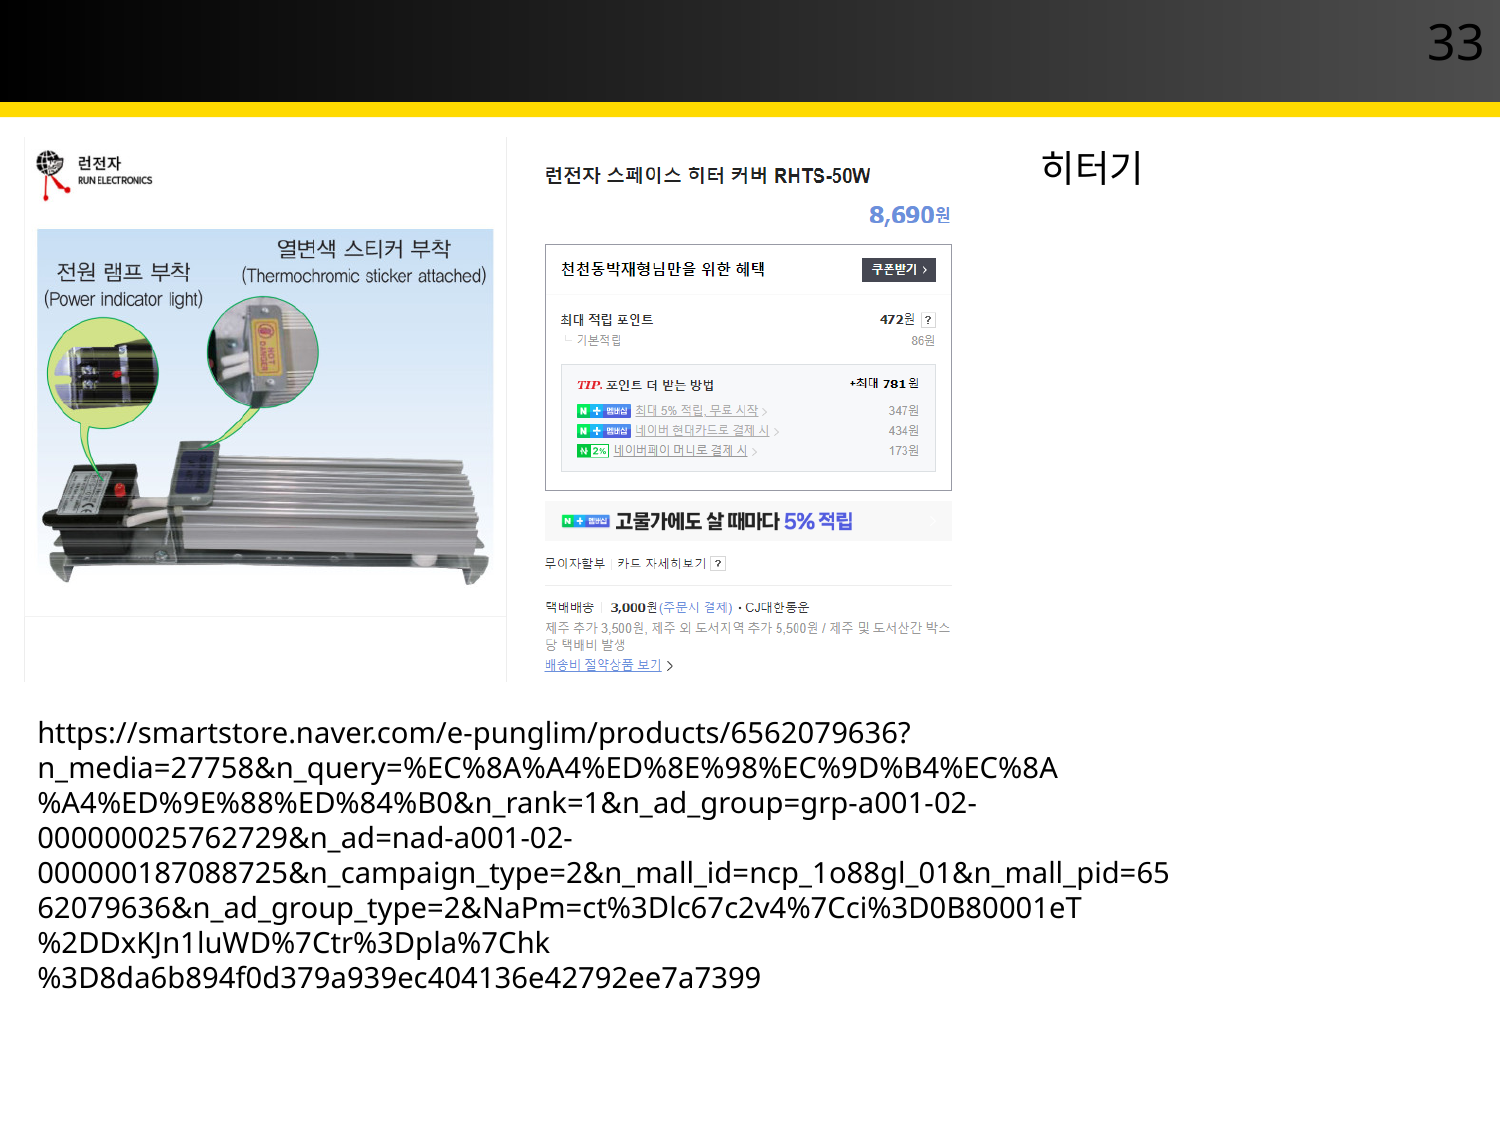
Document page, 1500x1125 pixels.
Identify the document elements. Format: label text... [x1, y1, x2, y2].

text_box 히터기 [1026, 137, 1160, 198]
picture [22, 137, 963, 682]
text_box Plant2 [0, 9, 1326, 91]
text_box https://smartstore.naver.com/e-punglim/products/6562079636?n_media=27758&n_query=%EC%8A%A4%ED%8E%98%EC%9D%B4%EC%8A%A4%ED%9E%88%ED%84%B0&n_rank=1&n_ad_group=grp-a001-02-000000025762729&n_ad=nad-a001-02-000000187088725&n_campaign_type=2&n_mall_id=ncp_1o88gl_01&n_mall_pid=6562079636&n_ad_group_type=2&NaPm=ct%3Dlc67c2v4%7Cci%3D0B80001eT%2DDxKJn1luWD%7Ctr%3Dpla%7Chk%3D8da6b894f0d379a939ec404136e42792ee7a7399 [22, 706, 1194, 1002]
slide_number 33 [1356, 0, 1500, 87]
